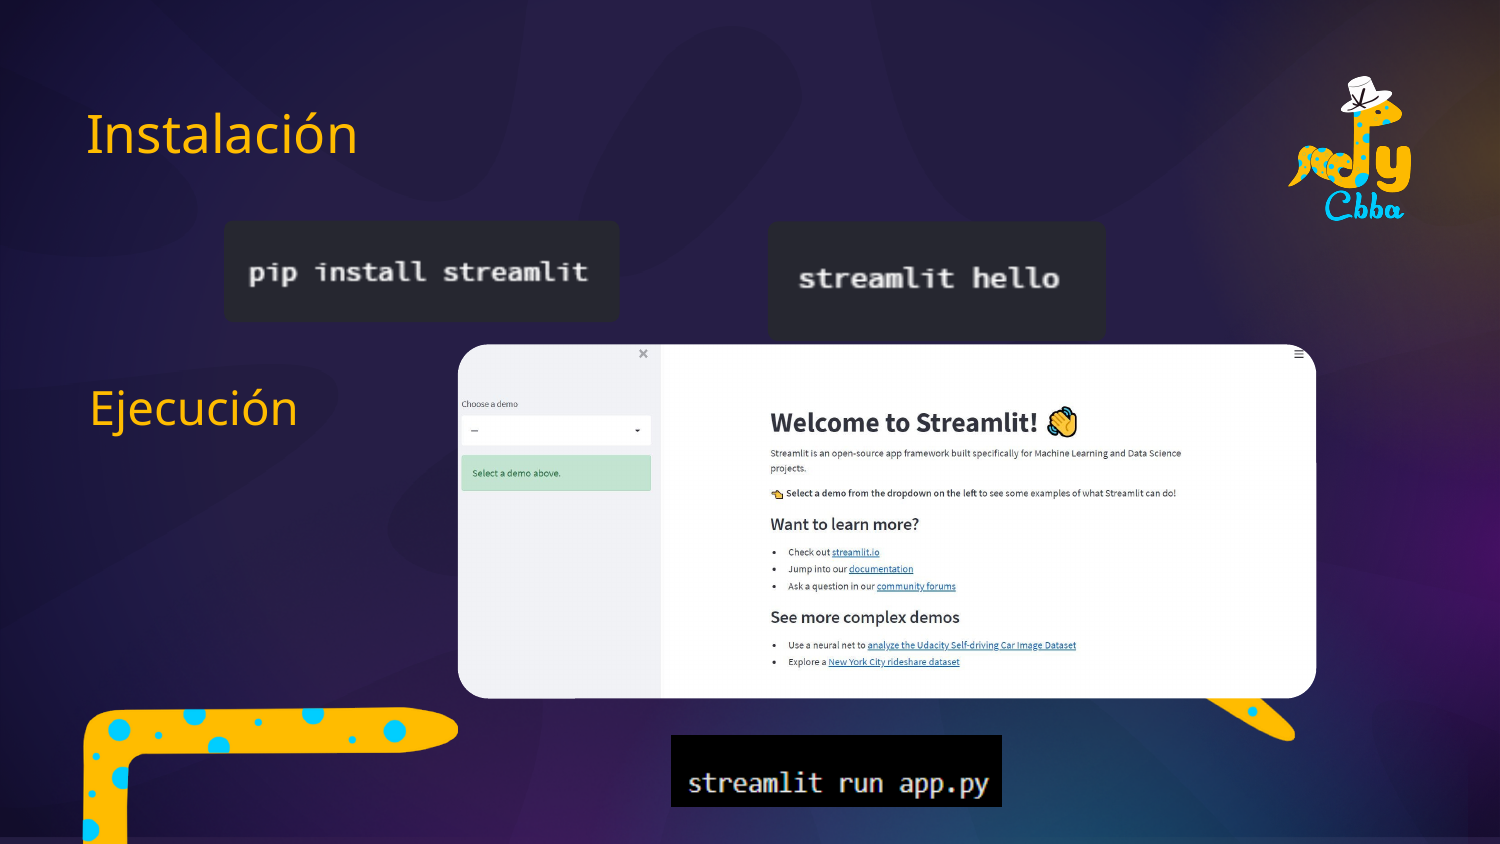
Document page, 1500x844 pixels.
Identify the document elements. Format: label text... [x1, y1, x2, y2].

picture [0, 0, 1500, 844]
title Instalación [71, 85, 1266, 180]
text_box Ejecución [74, 363, 452, 451]
